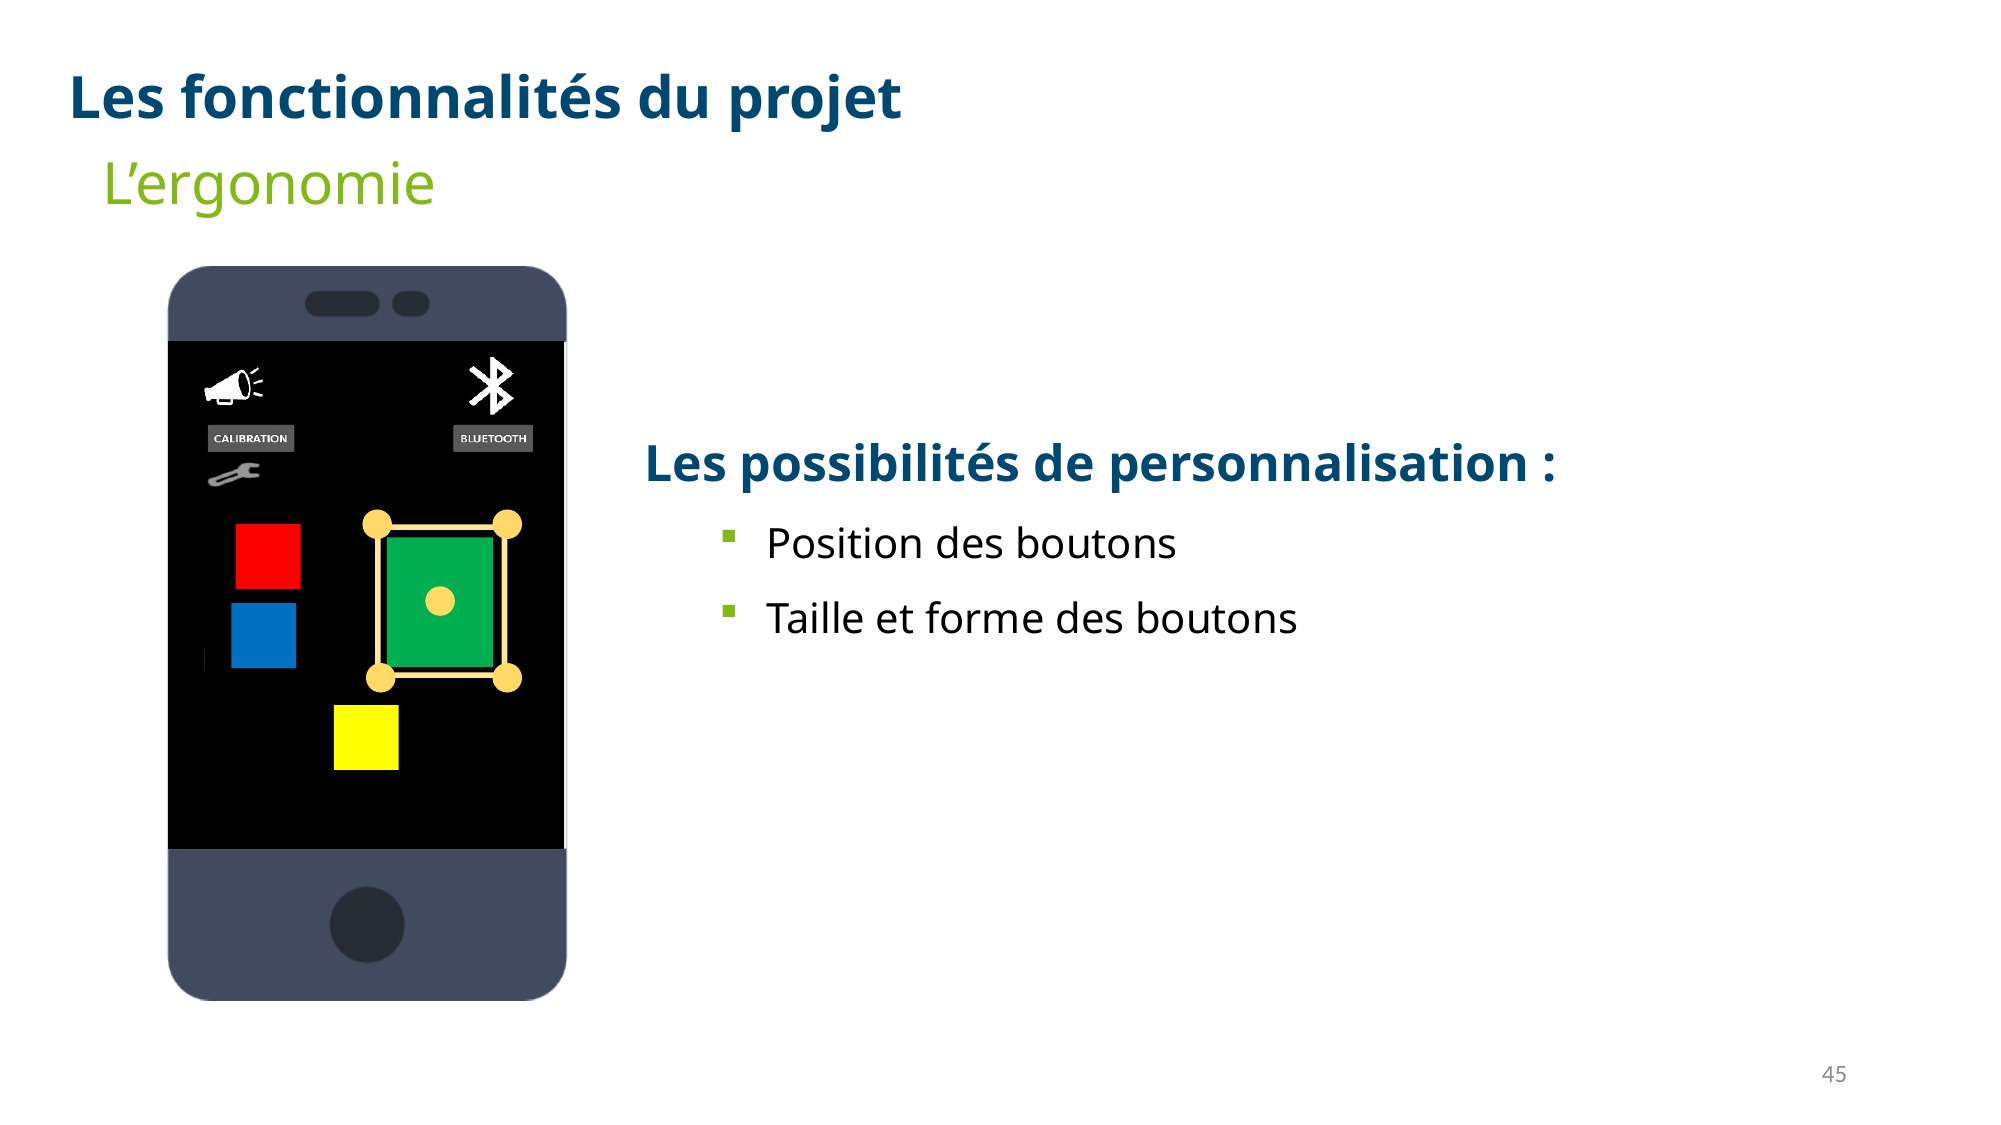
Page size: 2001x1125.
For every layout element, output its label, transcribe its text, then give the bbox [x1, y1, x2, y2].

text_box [72, 53, 899, 225]
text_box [137, 266, 599, 1001]
text_box Les possibilités de personnalisation : Position des boutons Taille et forme des boutons [629, 394, 1863, 739]
slide_number 45 [1412, 1042, 1863, 1103]
